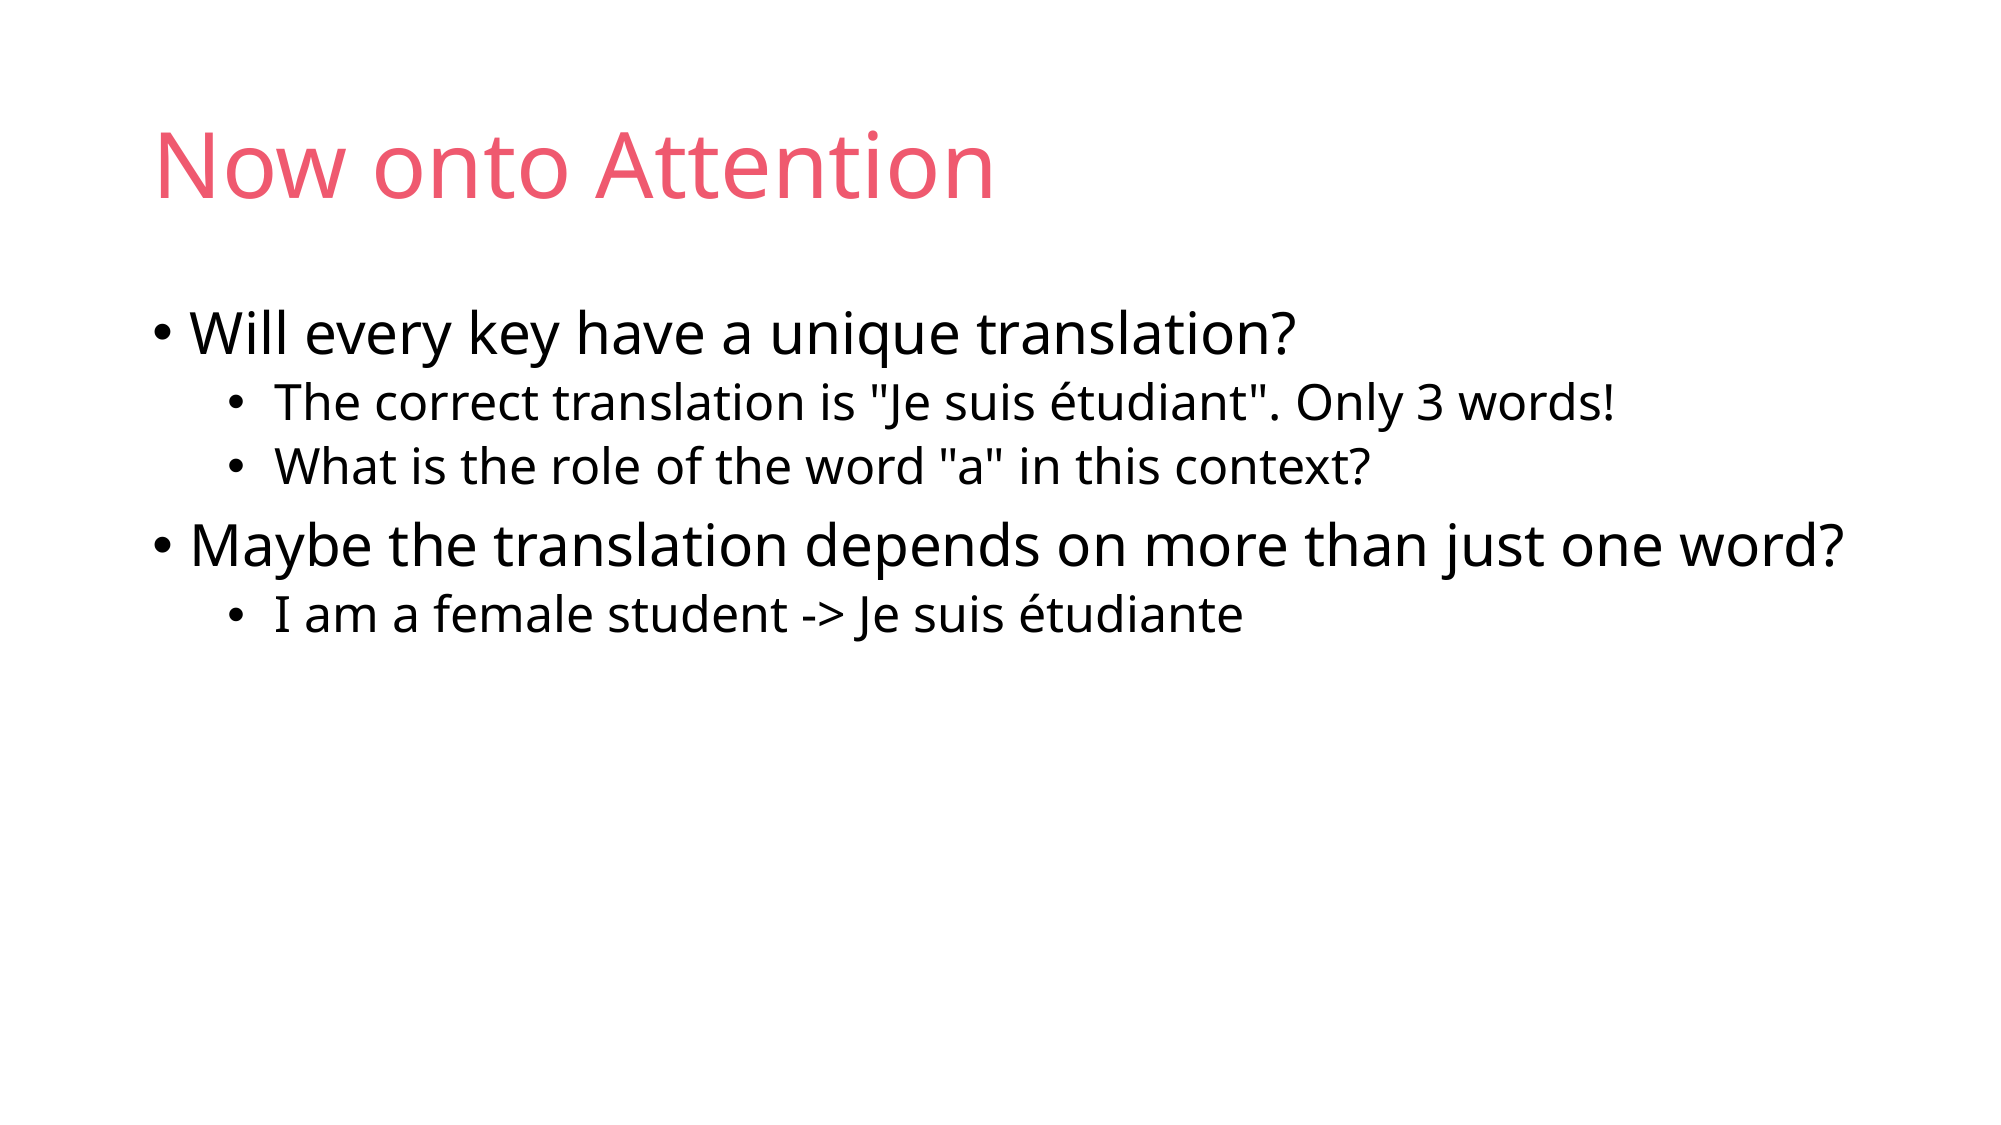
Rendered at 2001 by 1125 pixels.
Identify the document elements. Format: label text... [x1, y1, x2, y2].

list Will every key have a unique translation? The correct translation is "Je suis étudiant". Only 3 words! What is the role of the word "a" in this context? Maybe the translation depends on more than just one word? I am a female student -> Je suis étudiante [137, 205, 1863, 920]
title Now onto Attention [137, 59, 1863, 205]
